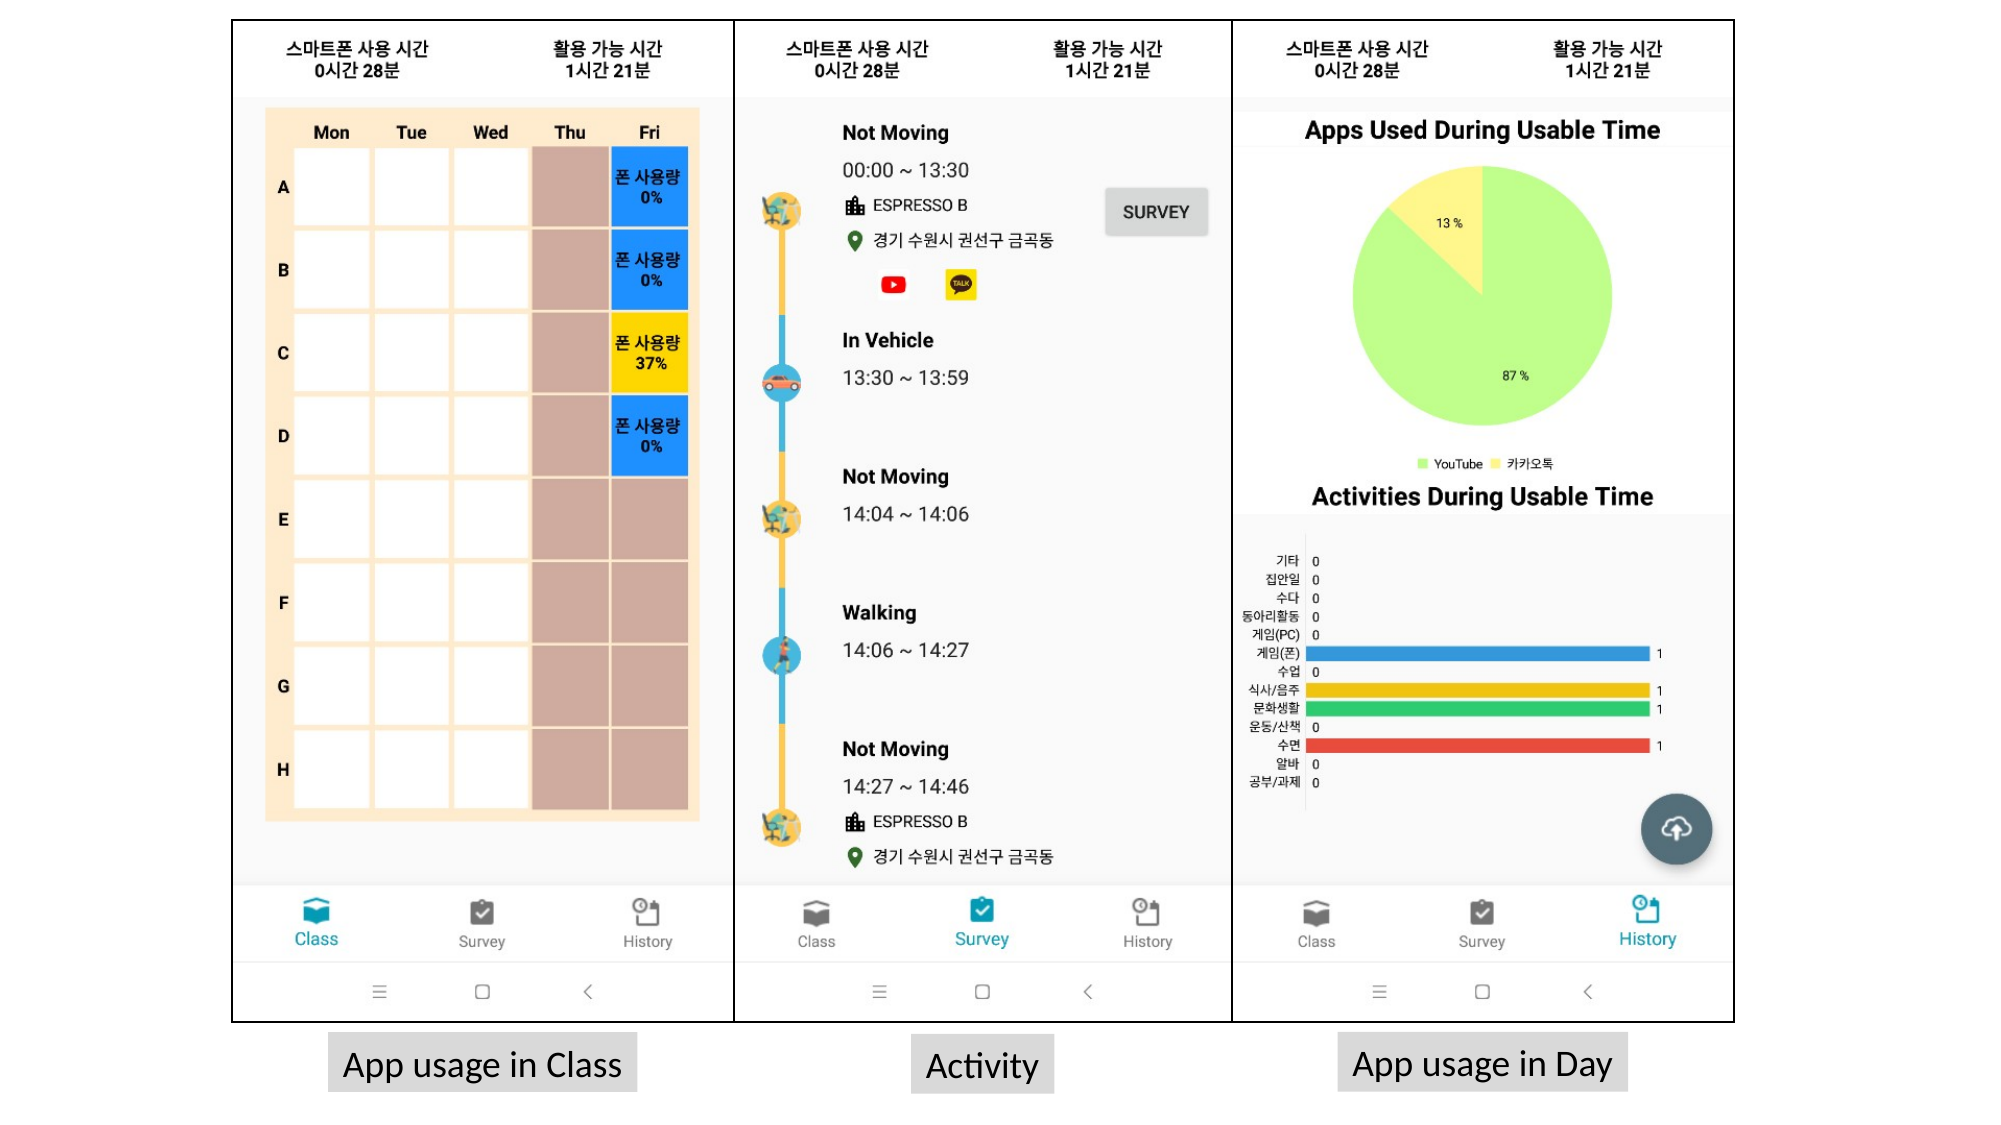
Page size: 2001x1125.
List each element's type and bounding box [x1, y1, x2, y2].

text_box [232, 21, 1733, 1095]
